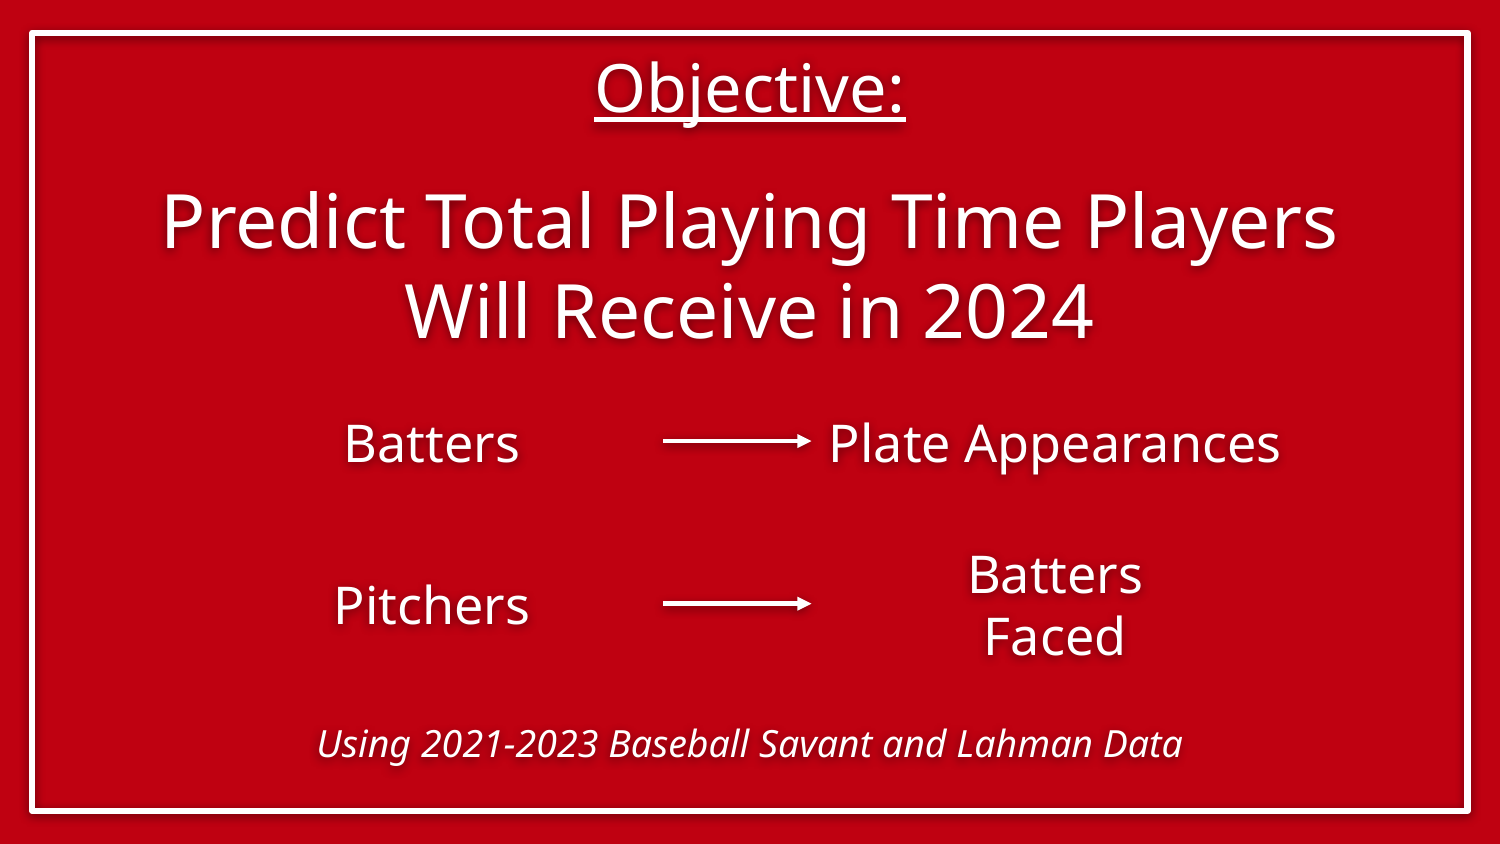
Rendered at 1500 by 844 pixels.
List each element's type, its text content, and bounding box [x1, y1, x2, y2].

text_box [200, 377, 1300, 668]
text_box Using 2021-2023 Baseball Savant and Lahman Data [262, 697, 1238, 787]
text_box [32, 32, 1468, 811]
text_box Predict Total Playing Time Players Will Receive in 2024 [125, 159, 1375, 360]
text_box Objective: [486, 30, 1014, 149]
